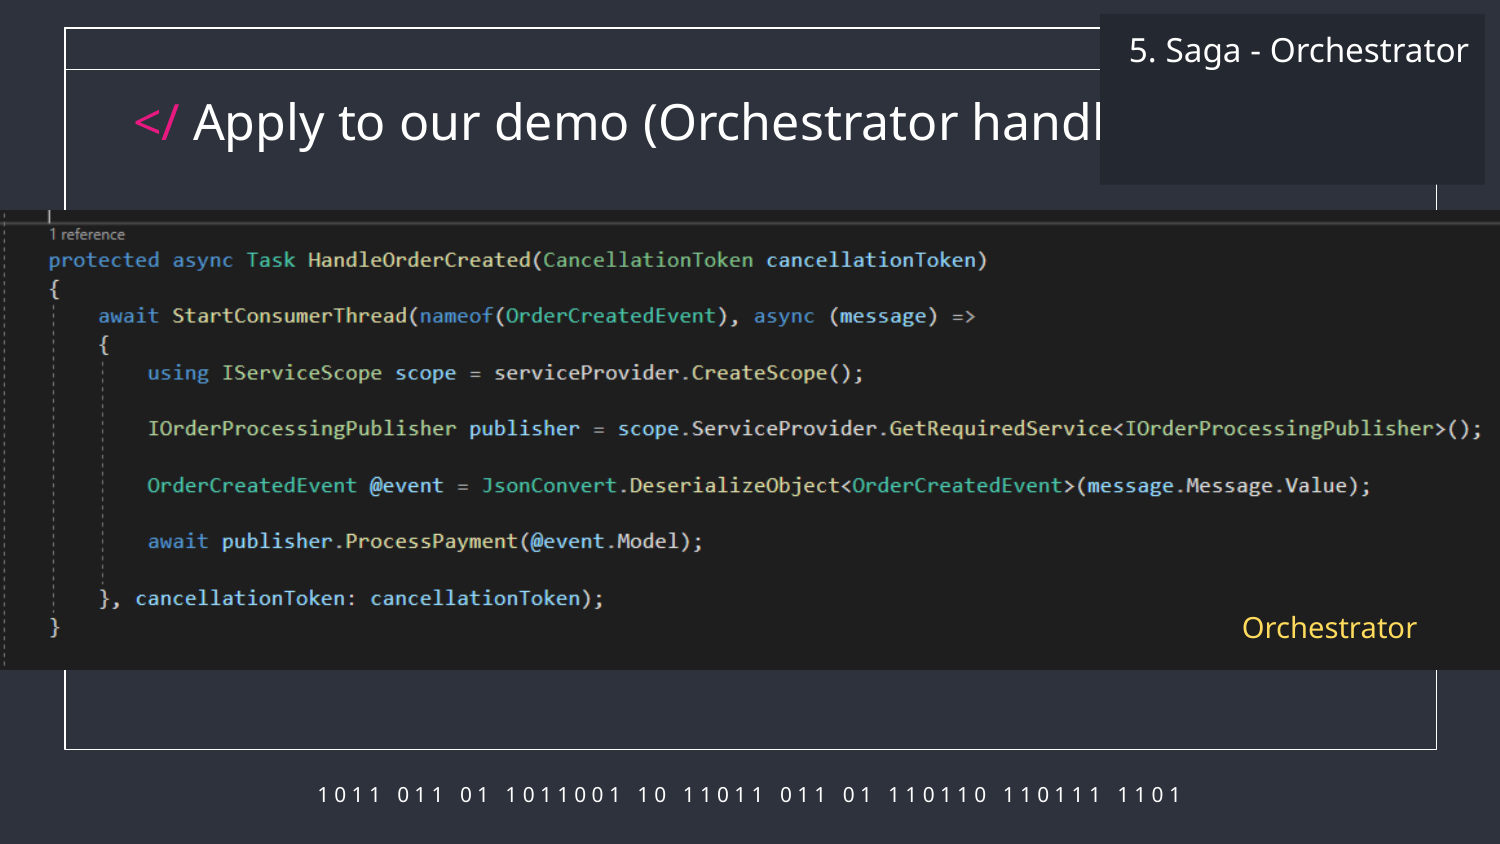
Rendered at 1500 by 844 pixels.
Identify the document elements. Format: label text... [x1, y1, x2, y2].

title </ Apply to our demo (Orchestrator handles events) [118, 75, 1100, 170]
picture [0, 210, 1500, 670]
title 5. Saga - Orchestrator [1100, 13, 1485, 185]
